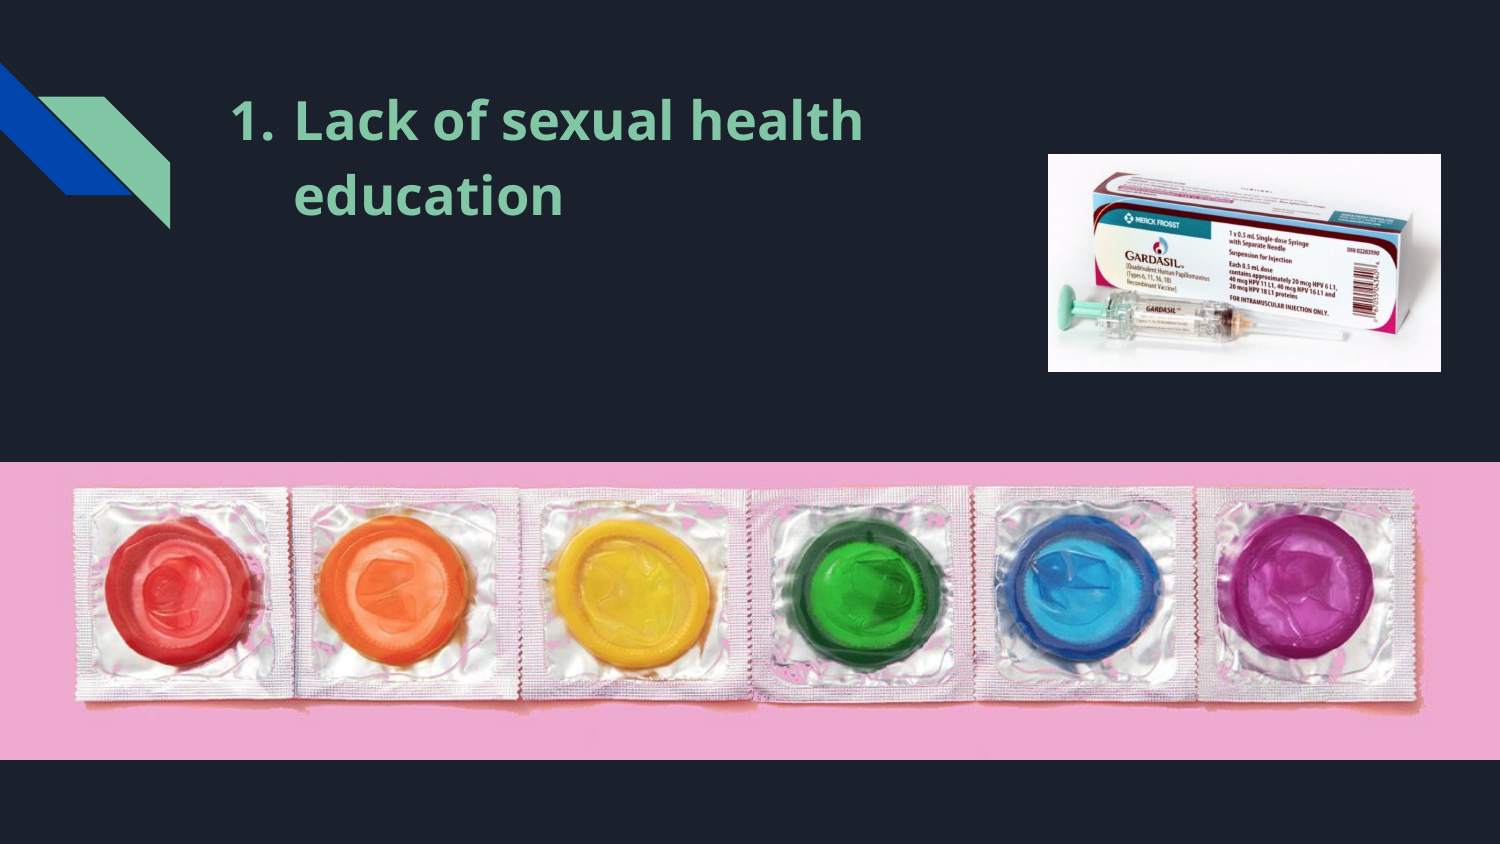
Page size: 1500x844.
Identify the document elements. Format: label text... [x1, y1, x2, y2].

list Lack of sexual health education [203, 61, 1091, 372]
picture [1048, 154, 1441, 373]
picture [0, 462, 1500, 761]
